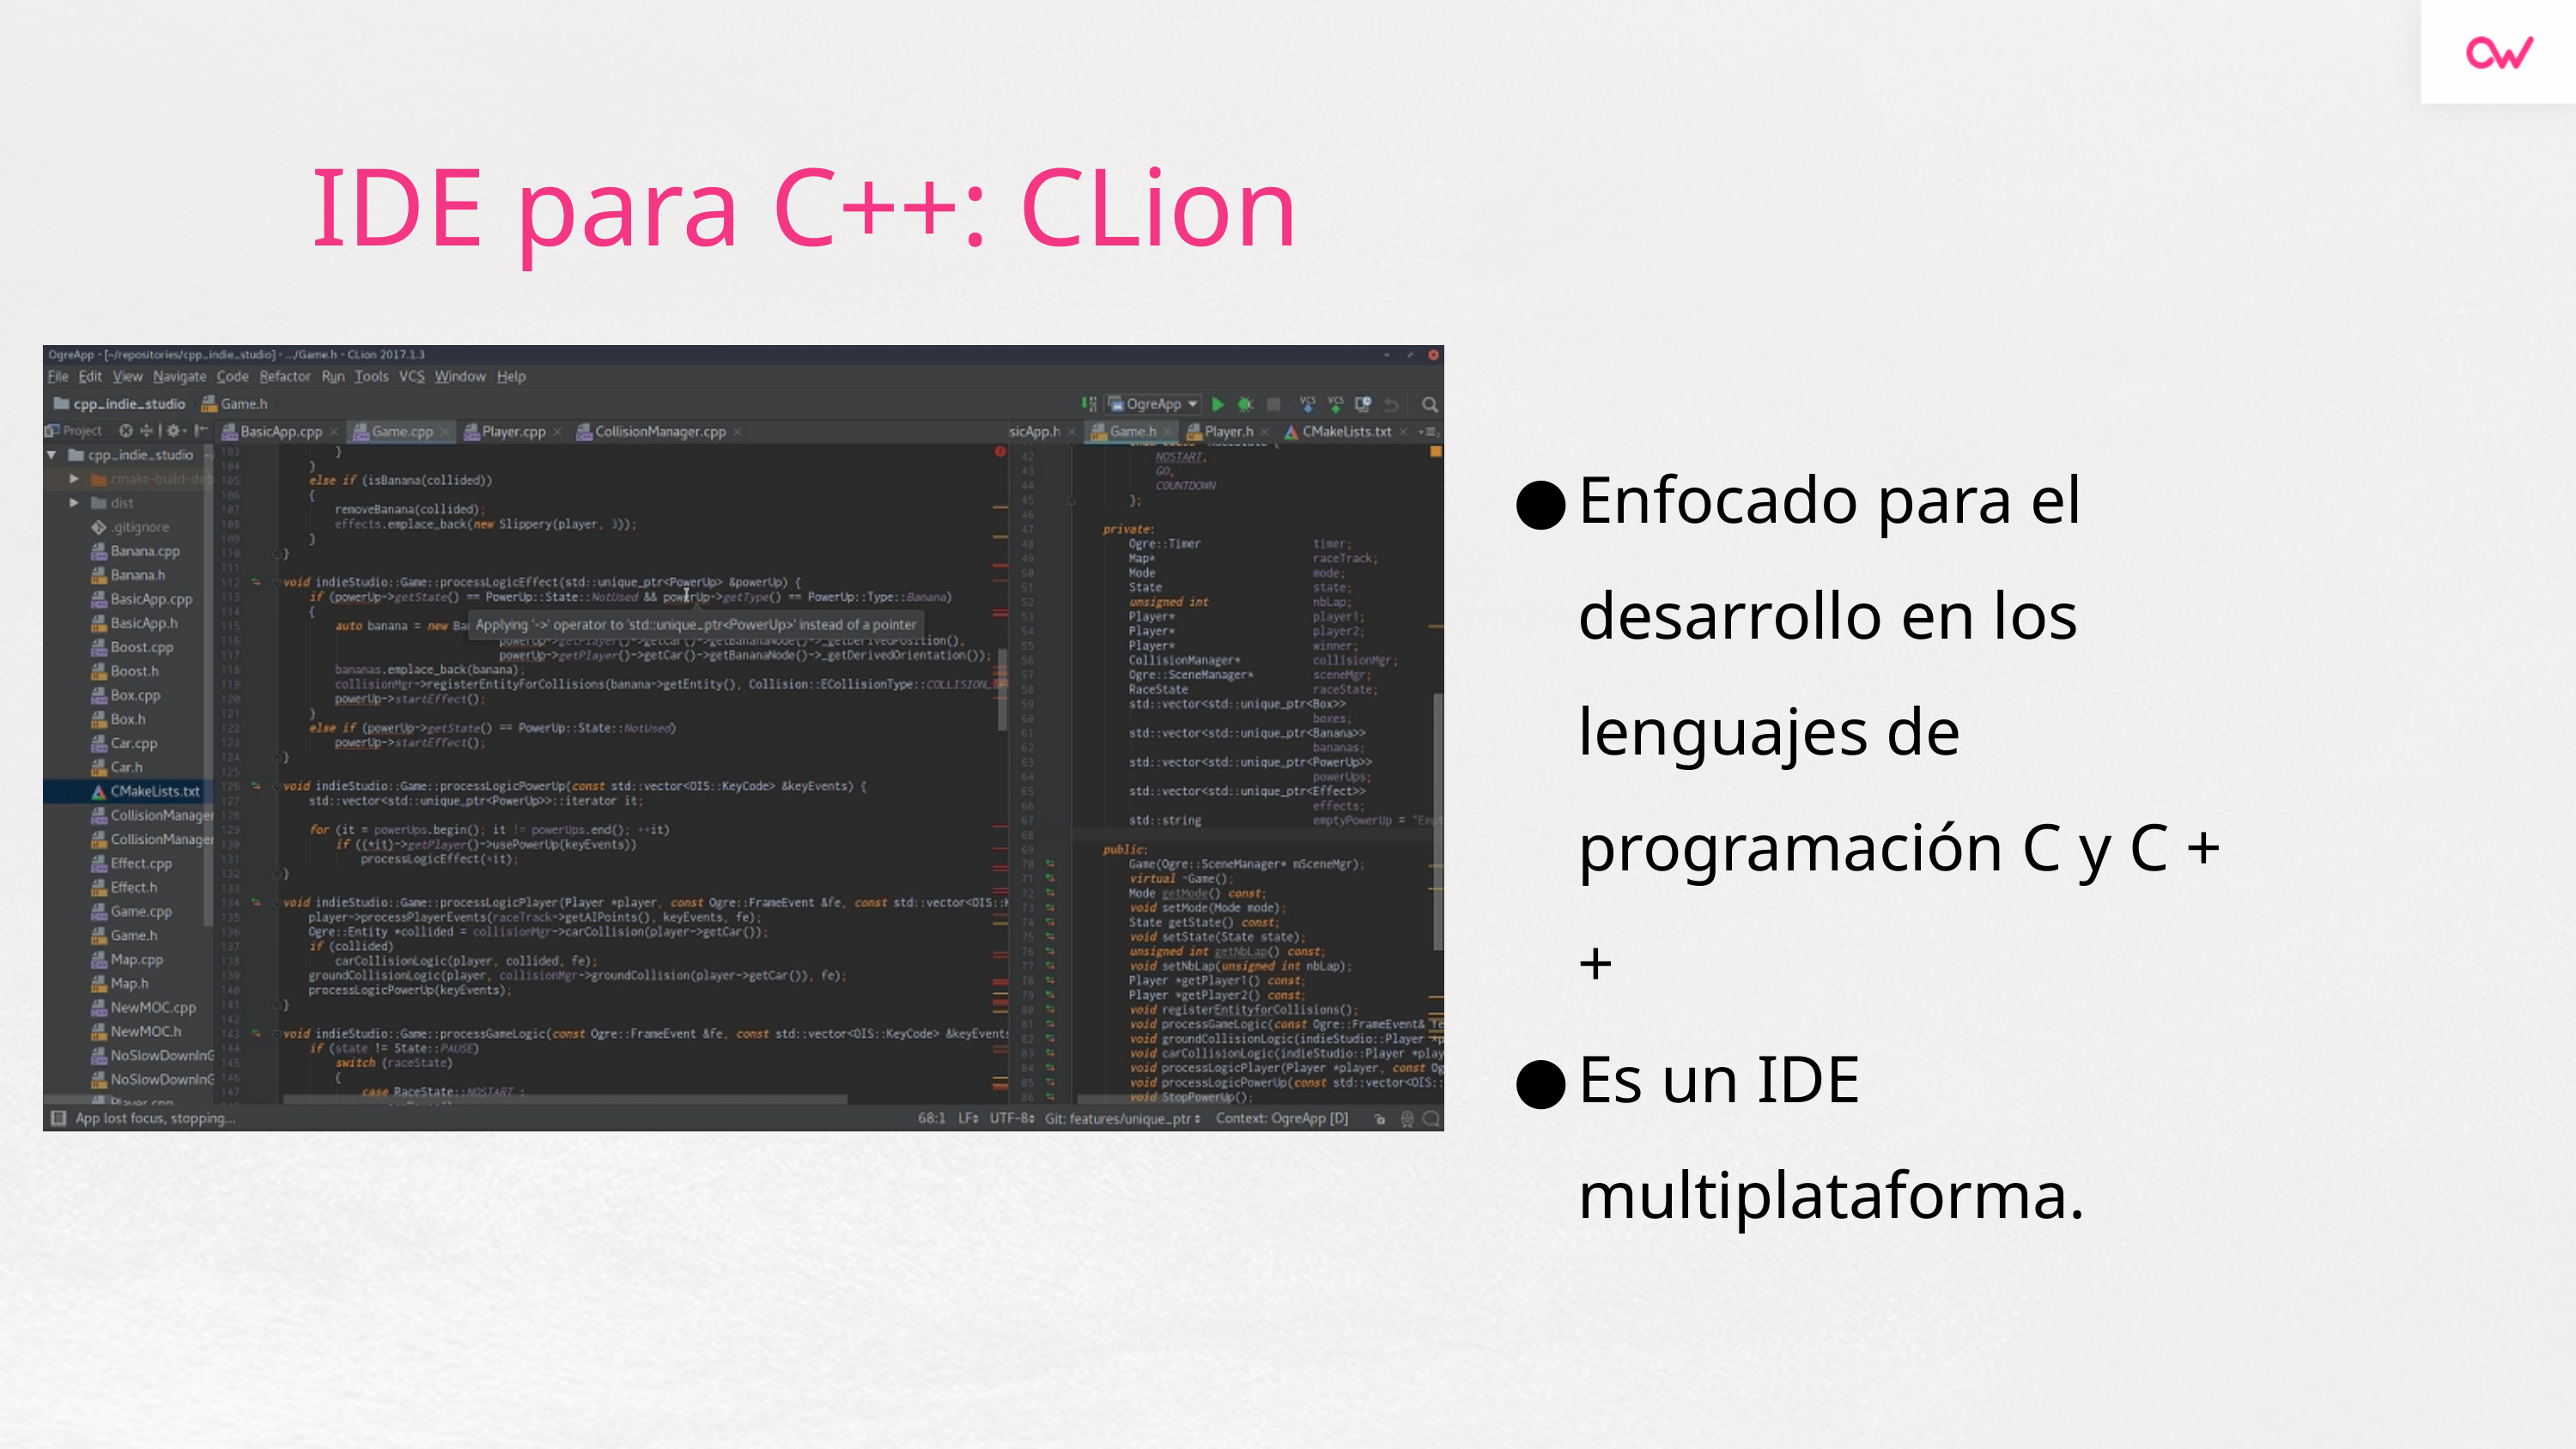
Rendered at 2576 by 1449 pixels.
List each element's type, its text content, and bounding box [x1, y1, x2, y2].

picture [0, 0, 2576, 1449]
title IDE para C++: CLion [285, 112, 2386, 346]
list Enfocado para el desarrollo en los lenguajes de programación C y C ++ Es un IDE multiplataforma. [1487, 394, 2275, 1181]
